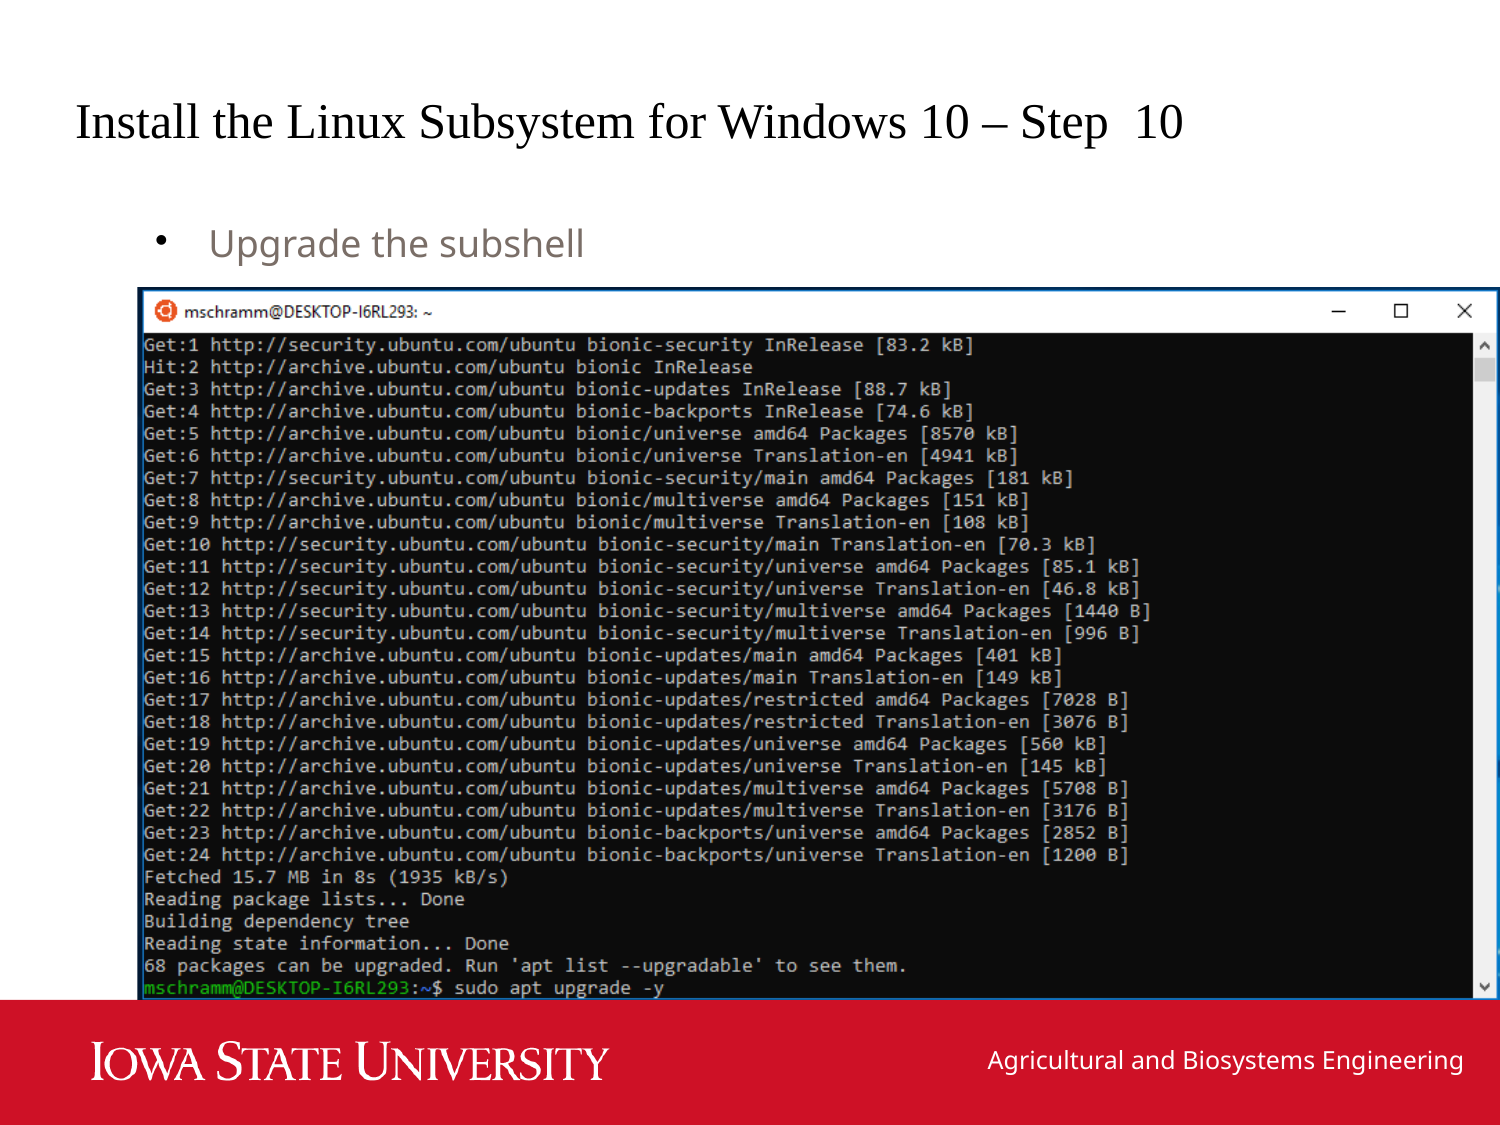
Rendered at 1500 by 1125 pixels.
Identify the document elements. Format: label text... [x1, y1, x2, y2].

text_box Install the Linux Subsystem for Windows 10 – Step 10 [75, 24, 1350, 213]
text_box Upgrade the subshell [137, 174, 1374, 286]
picture [75, 1024, 625, 1100]
picture [137, 286, 1500, 1001]
